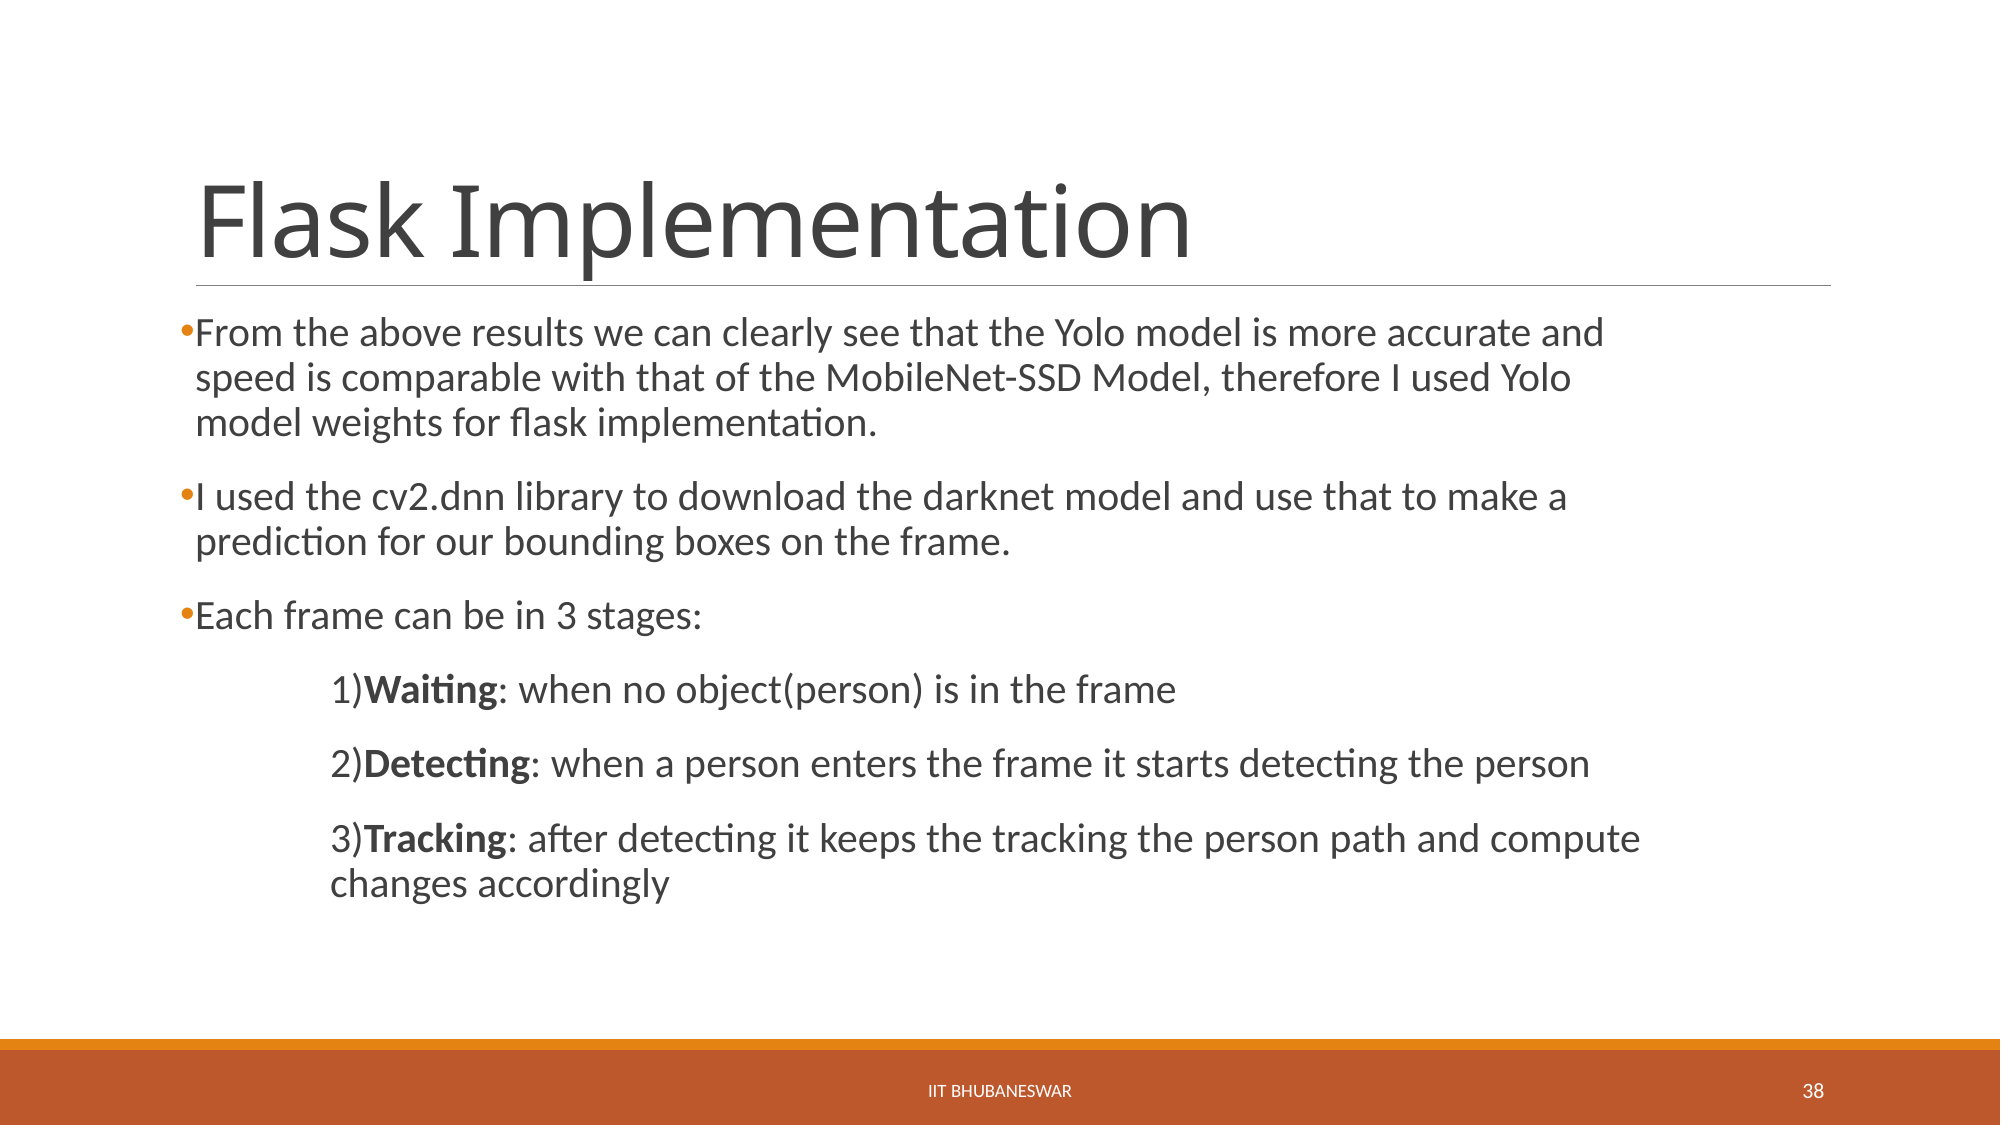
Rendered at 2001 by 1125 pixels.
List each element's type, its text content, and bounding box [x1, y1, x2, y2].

footer IIT BHUBANESWAR [604, 1059, 1396, 1120]
list From the above results we can clearly see that the Yolo model is more accurate and speed is comparable with that of the MobileNet-SSD Model, therefore I used Yolo model weights for flask implementation. I used the cv2.dnn library to download the darknet model and use that to make a prediction for our bounding boxes on the frame. Each frame can be in 3 stages: 1)Waiting: when no object(person) is in the frame 2)Detecting: when a person enters the frame it starts detecting the person 3)Tracking: after detecting it keeps the tracking the person path and compute changes accordingly [180, 302, 1664, 963]
slide_number 38 [1624, 1059, 1840, 1120]
title Flask Implementation [180, 47, 1830, 285]
